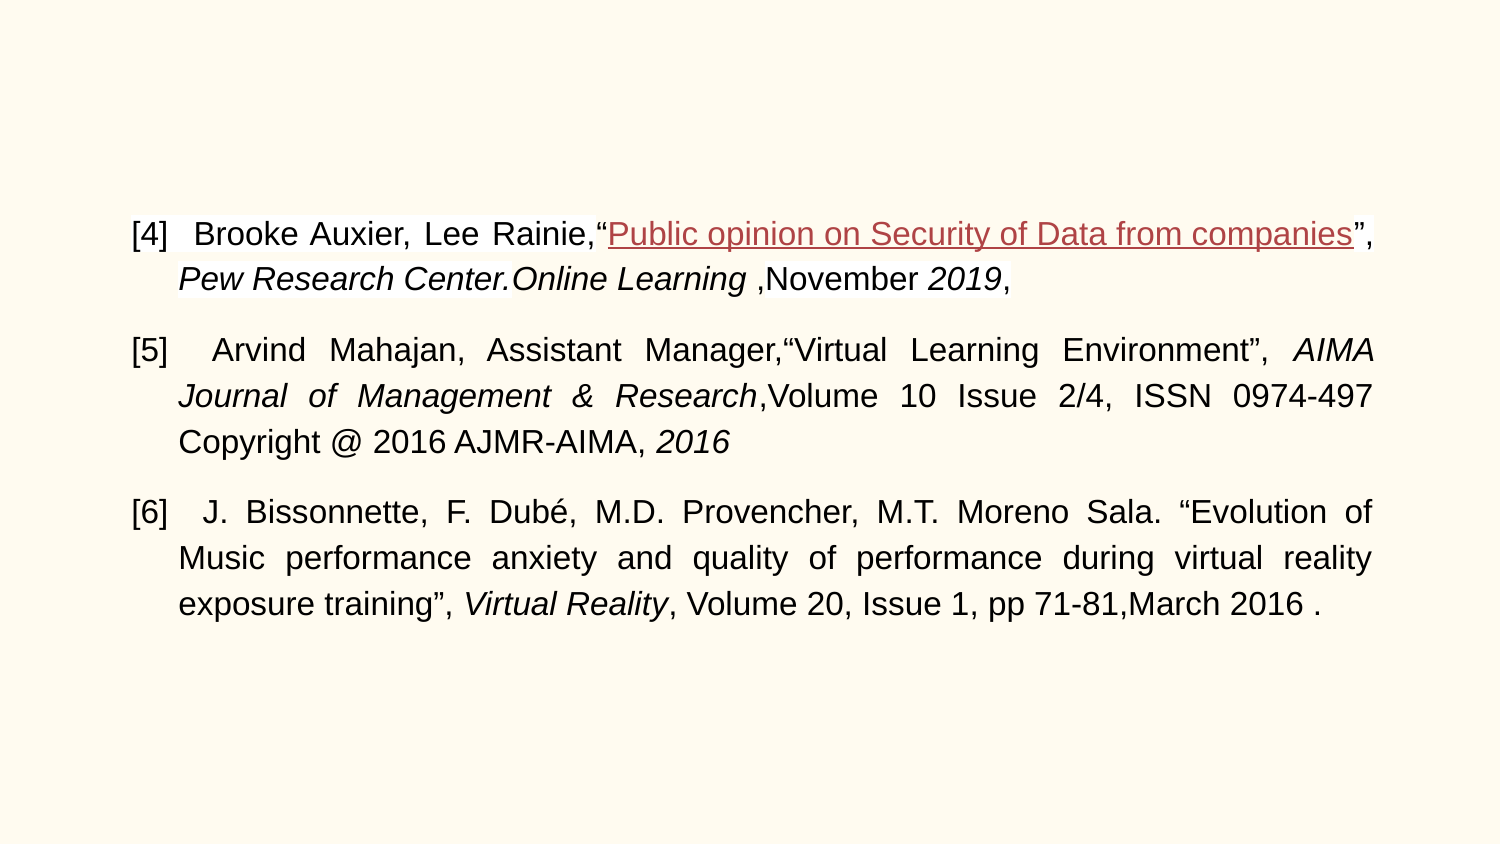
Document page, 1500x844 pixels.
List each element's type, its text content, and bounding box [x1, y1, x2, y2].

list [4] Brooke Auxier, Lee Rainie,“Public opinion on Security of Data from companies”, Pew Research Center.Online Learning ,November 2019, [5] Arvind Mahajan, Assistant Manager,“Virtual Learning Environment”, AIMA Journal of Management & Research,Volume 10 Issue 2/4, ISSN 0974-497 Copyright @ 2016 AJMR-AIMA, 2016 [6] J. Bissonnette, F. Dubé, M.D. Provencher, M.T. Moreno Sala. “Evolution of Music performance anxiety and quality of performance during virtual reality exposure training”, Virtual Reality, Volume 20, Issue 1, pp 71-81,March 2016 . [88, 190, 1390, 750]
